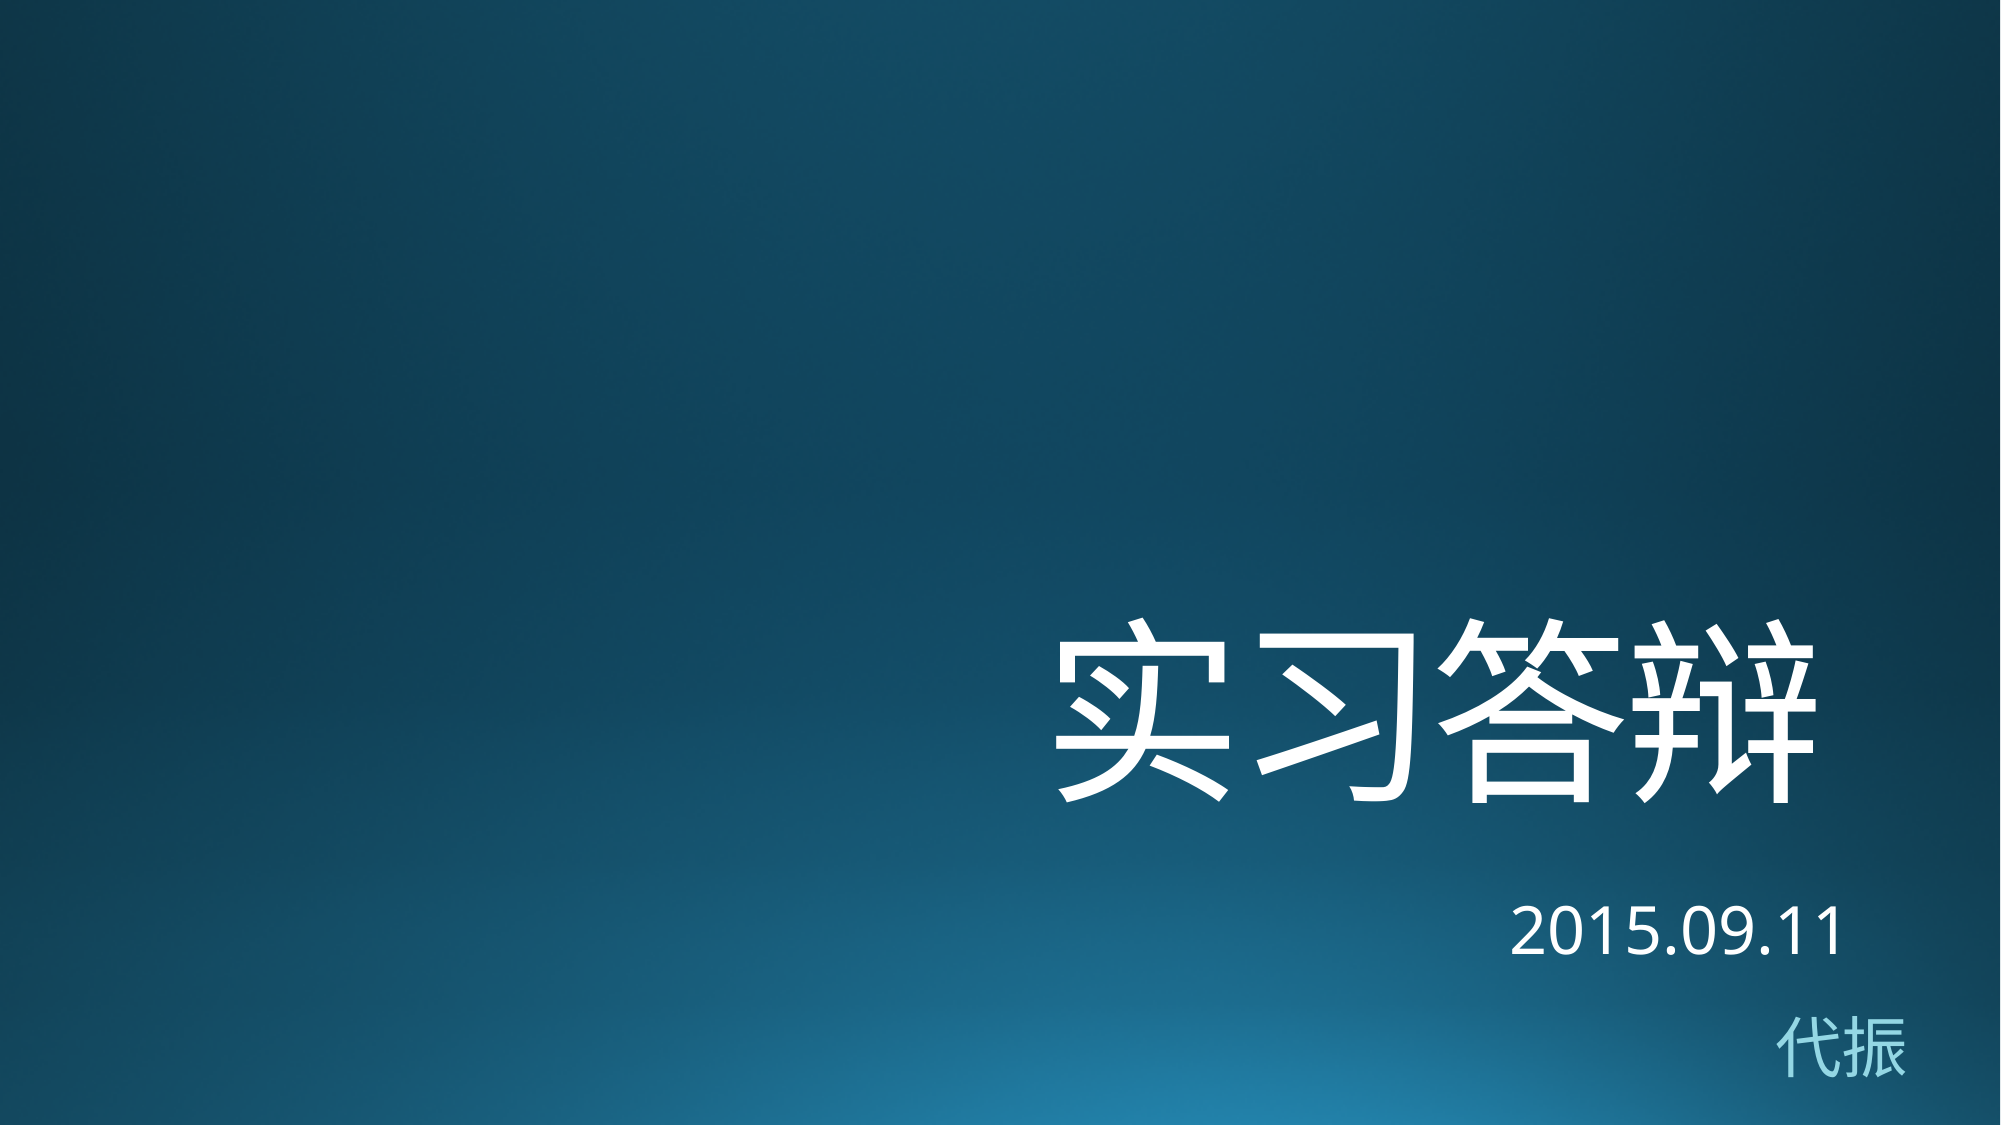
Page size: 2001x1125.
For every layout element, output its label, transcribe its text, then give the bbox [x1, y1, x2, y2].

subtitle 2015.09.11 [1468, 876, 1867, 977]
text_box 代振 [1715, 994, 1924, 1095]
title 实习答辩 [999, 607, 1839, 877]
picture [0, 0, 2001, 1125]
